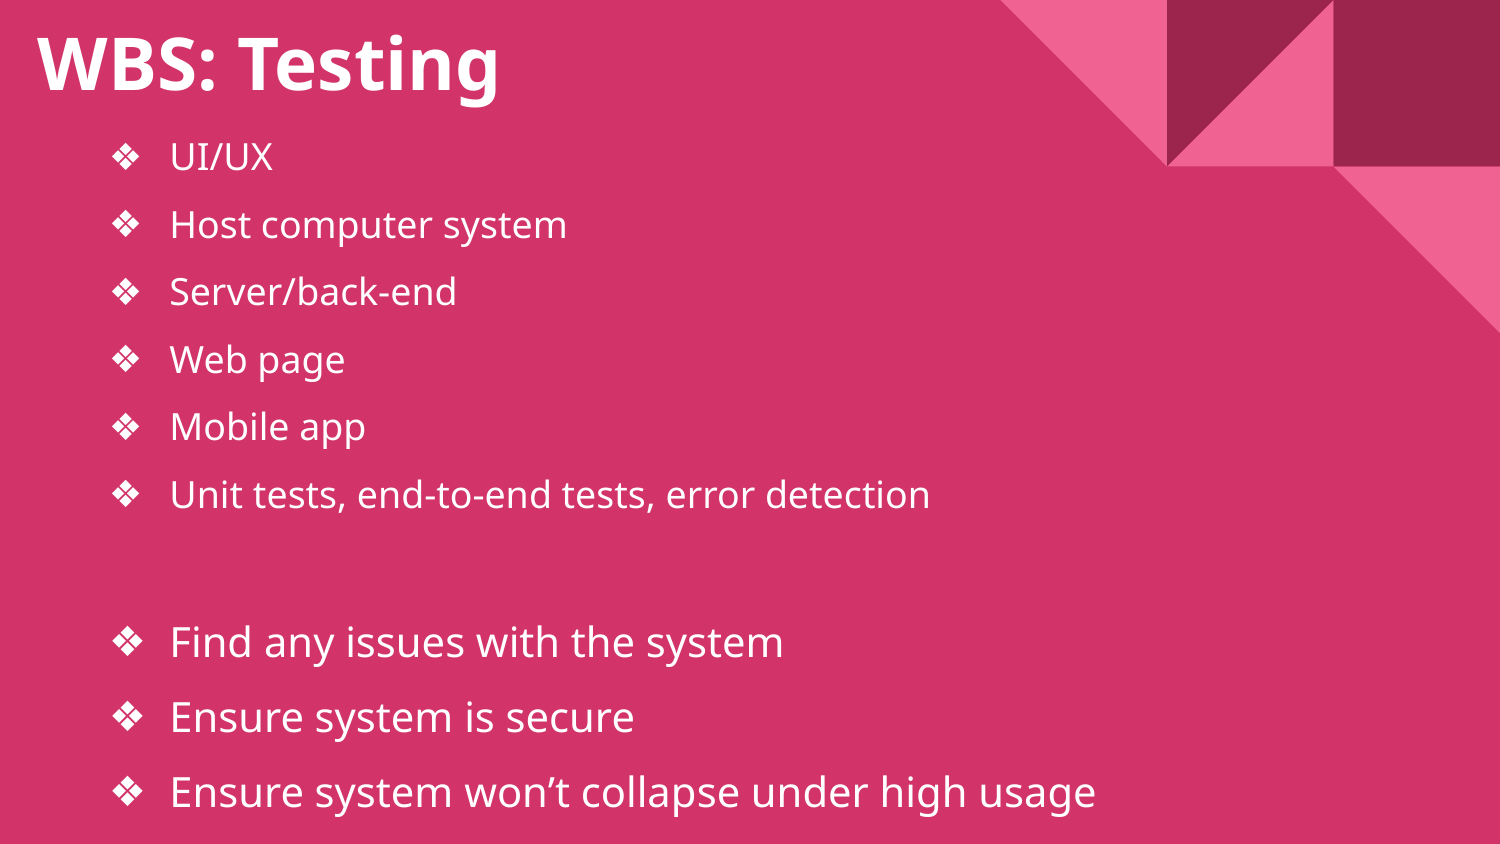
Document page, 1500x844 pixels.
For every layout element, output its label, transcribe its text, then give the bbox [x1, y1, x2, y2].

text_box UI/UX Host computer system Server/back-end Web page Mobile app Unit tests, end-to-end tests, error detection Find any issues with the system Ensure system is secure Ensure system won’t collapse under high usage [79, 95, 1477, 522]
title WBS: Testing [22, 11, 1421, 112]
